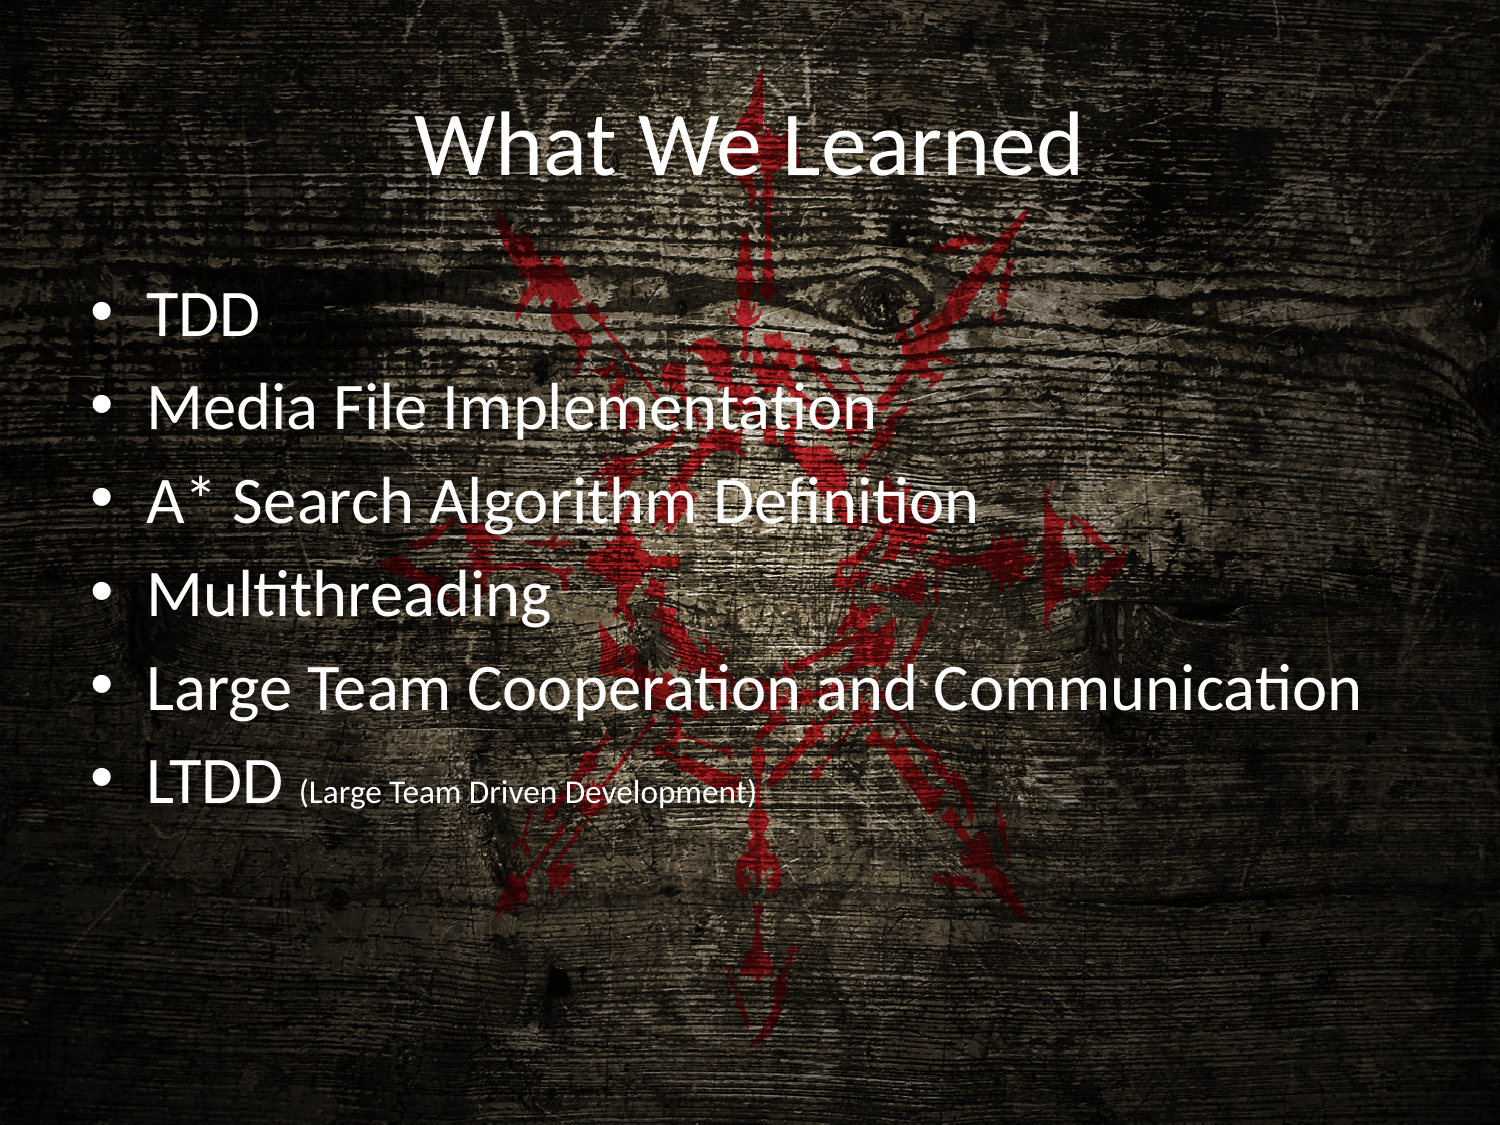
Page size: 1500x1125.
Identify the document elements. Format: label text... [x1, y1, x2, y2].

picture [0, 0, 1500, 1125]
list TDD Media File Implementation A* Search Algorithm Definition Multithreading Large Team Cooperation and Communication LTDD (Large Team Driven Development) [75, 262, 1425, 1005]
title What We Learned [75, 45, 1425, 233]
